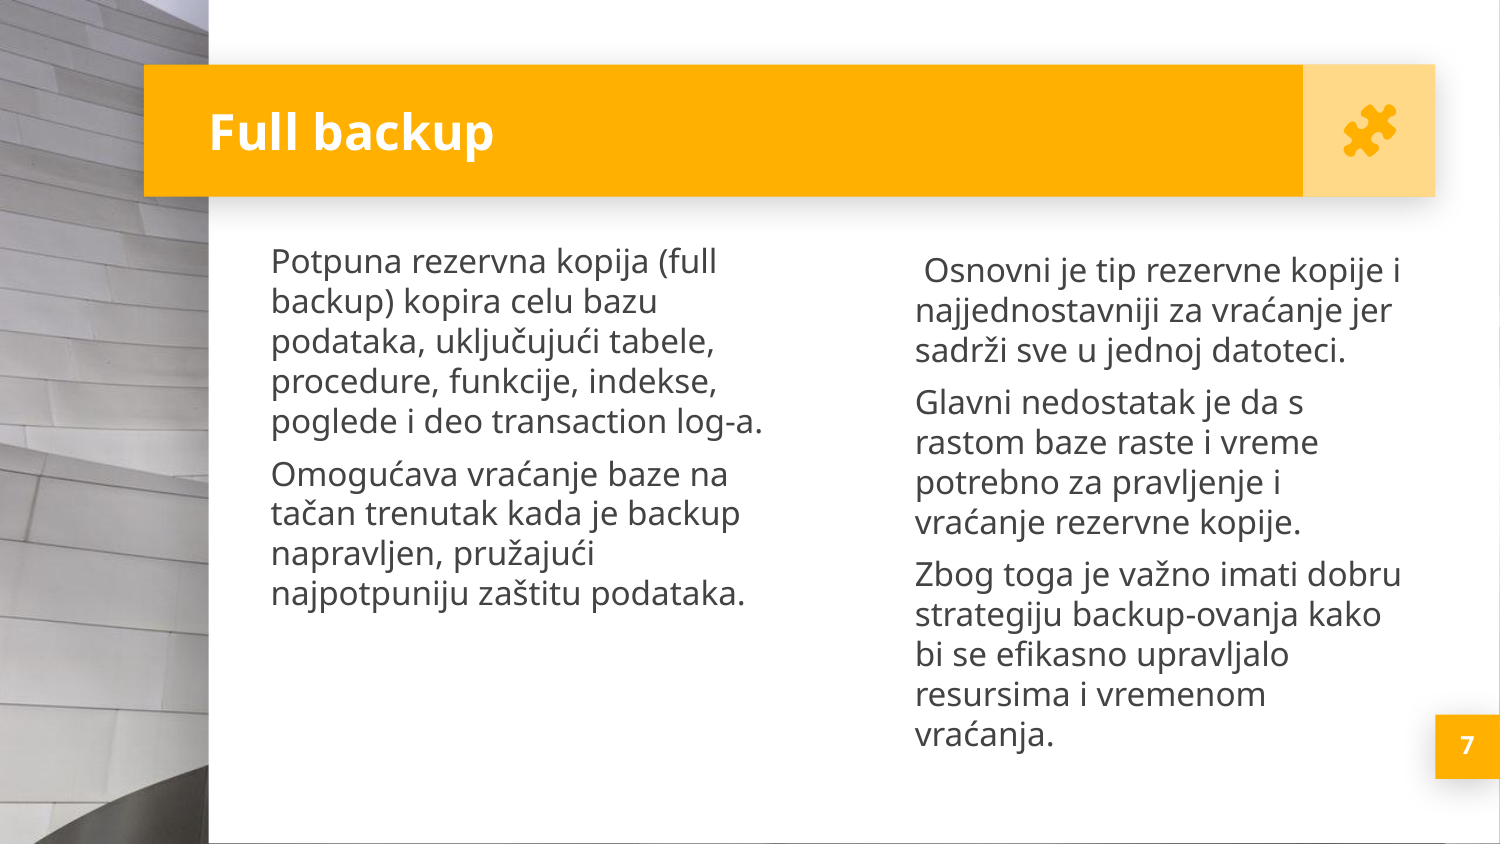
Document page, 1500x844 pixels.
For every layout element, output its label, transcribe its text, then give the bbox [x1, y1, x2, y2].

text_box <number> [1435, 714, 1500, 779]
text_box Full backup [193, 64, 1300, 197]
text_box Potpuna rezervna kopija (full backup) kopira celu bazu podataka, uključujući tabele, procedure, funkcije, indekse, poglede i deo transaction log-a. Omogućava vraćanje baze na tačan trenutak kada je backup napravljen, pružajući najpotpuniju zaštitu podataka. [255, 225, 788, 779]
text_box Osnovni je tip rezervne kopije i najjednostavniji za vraćanje jer sadrži sve u jednoj datoteci. Glavni nedostatak je da s rastom baze raste i vreme potrebno za pravljenje i vraćanje rezervne kopije. Zbog toga je važno imati dobru strategiju backup-ovanja kako bi se efikasno upravljalo resursima i vremenom vraćanja. [899, 234, 1425, 788]
text_box [1343, 104, 1397, 157]
picture [0, 0, 208, 844]
